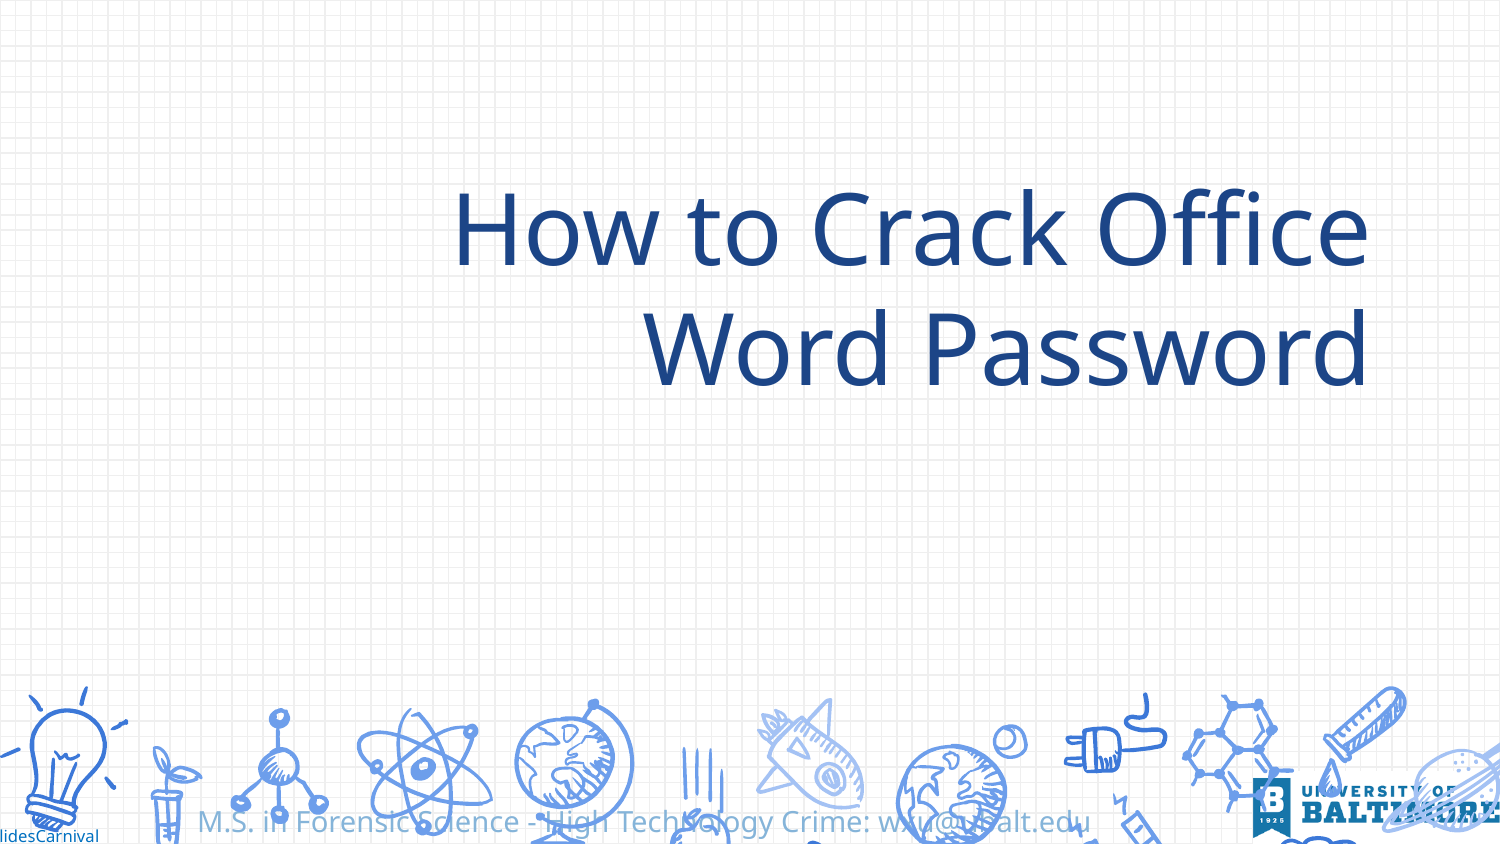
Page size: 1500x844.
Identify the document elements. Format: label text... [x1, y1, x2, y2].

picture [1405, 804, 1415, 813]
picture [1440, 796, 1450, 802]
picture [1426, 806, 1444, 816]
picture [1452, 779, 1487, 803]
picture [1402, 814, 1416, 820]
picture [1419, 771, 1479, 801]
picture [1253, 771, 1268, 793]
picture [1432, 781, 1496, 828]
title How to Crack Office Word Password [378, 190, 1388, 381]
picture [1386, 824, 1397, 829]
picture [1253, 771, 1500, 844]
picture [1326, 771, 1337, 790]
picture [1451, 771, 1489, 797]
